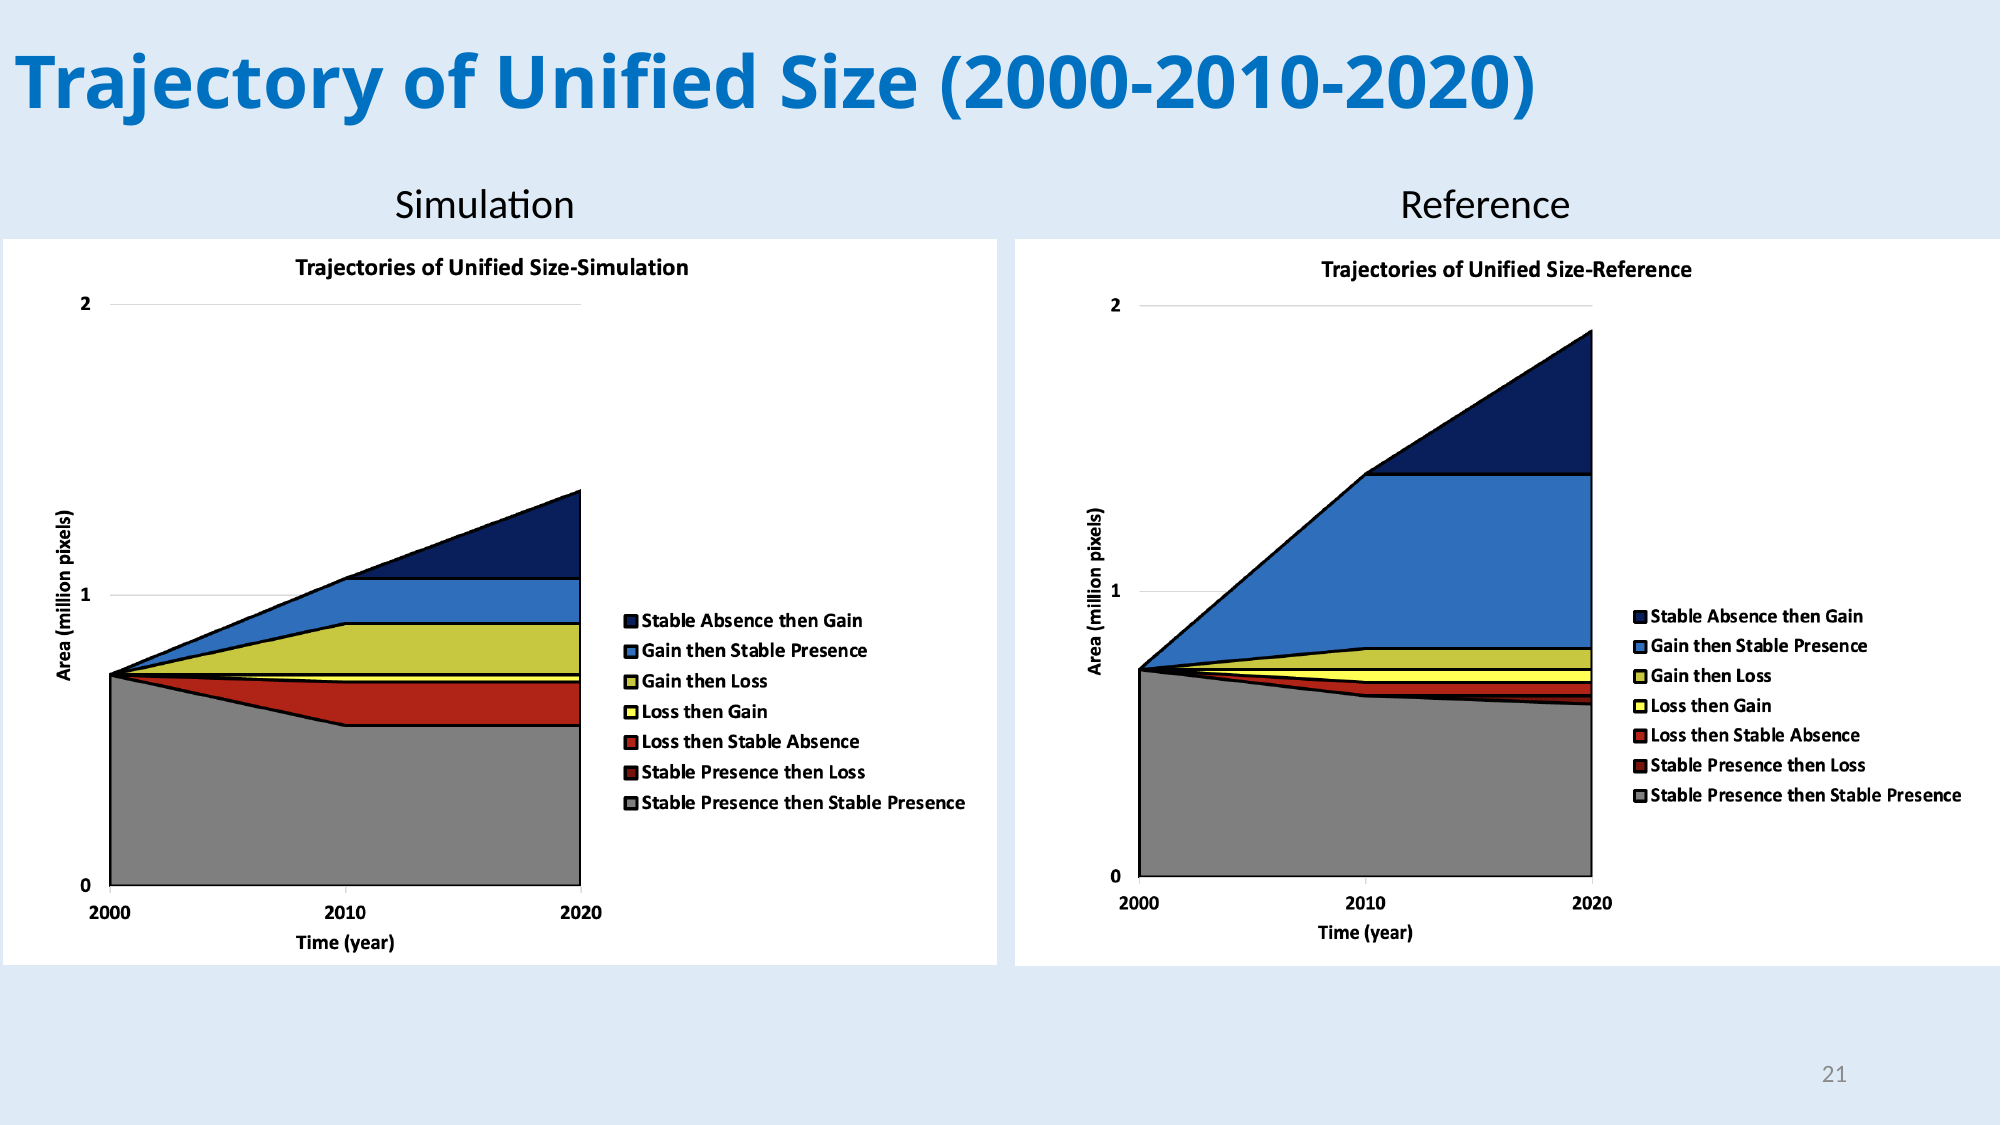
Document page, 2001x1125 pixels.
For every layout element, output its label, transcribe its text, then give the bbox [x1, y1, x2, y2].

text_box Simulation [0, 169, 971, 285]
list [1015, 239, 2000, 966]
picture [3, 239, 997, 965]
text_box Reference [971, 169, 2000, 285]
text_box Trajectory of Unified Size (2000-2010-2020) [0, 0, 1919, 169]
slide_number 21 [1412, 1042, 1863, 1103]
